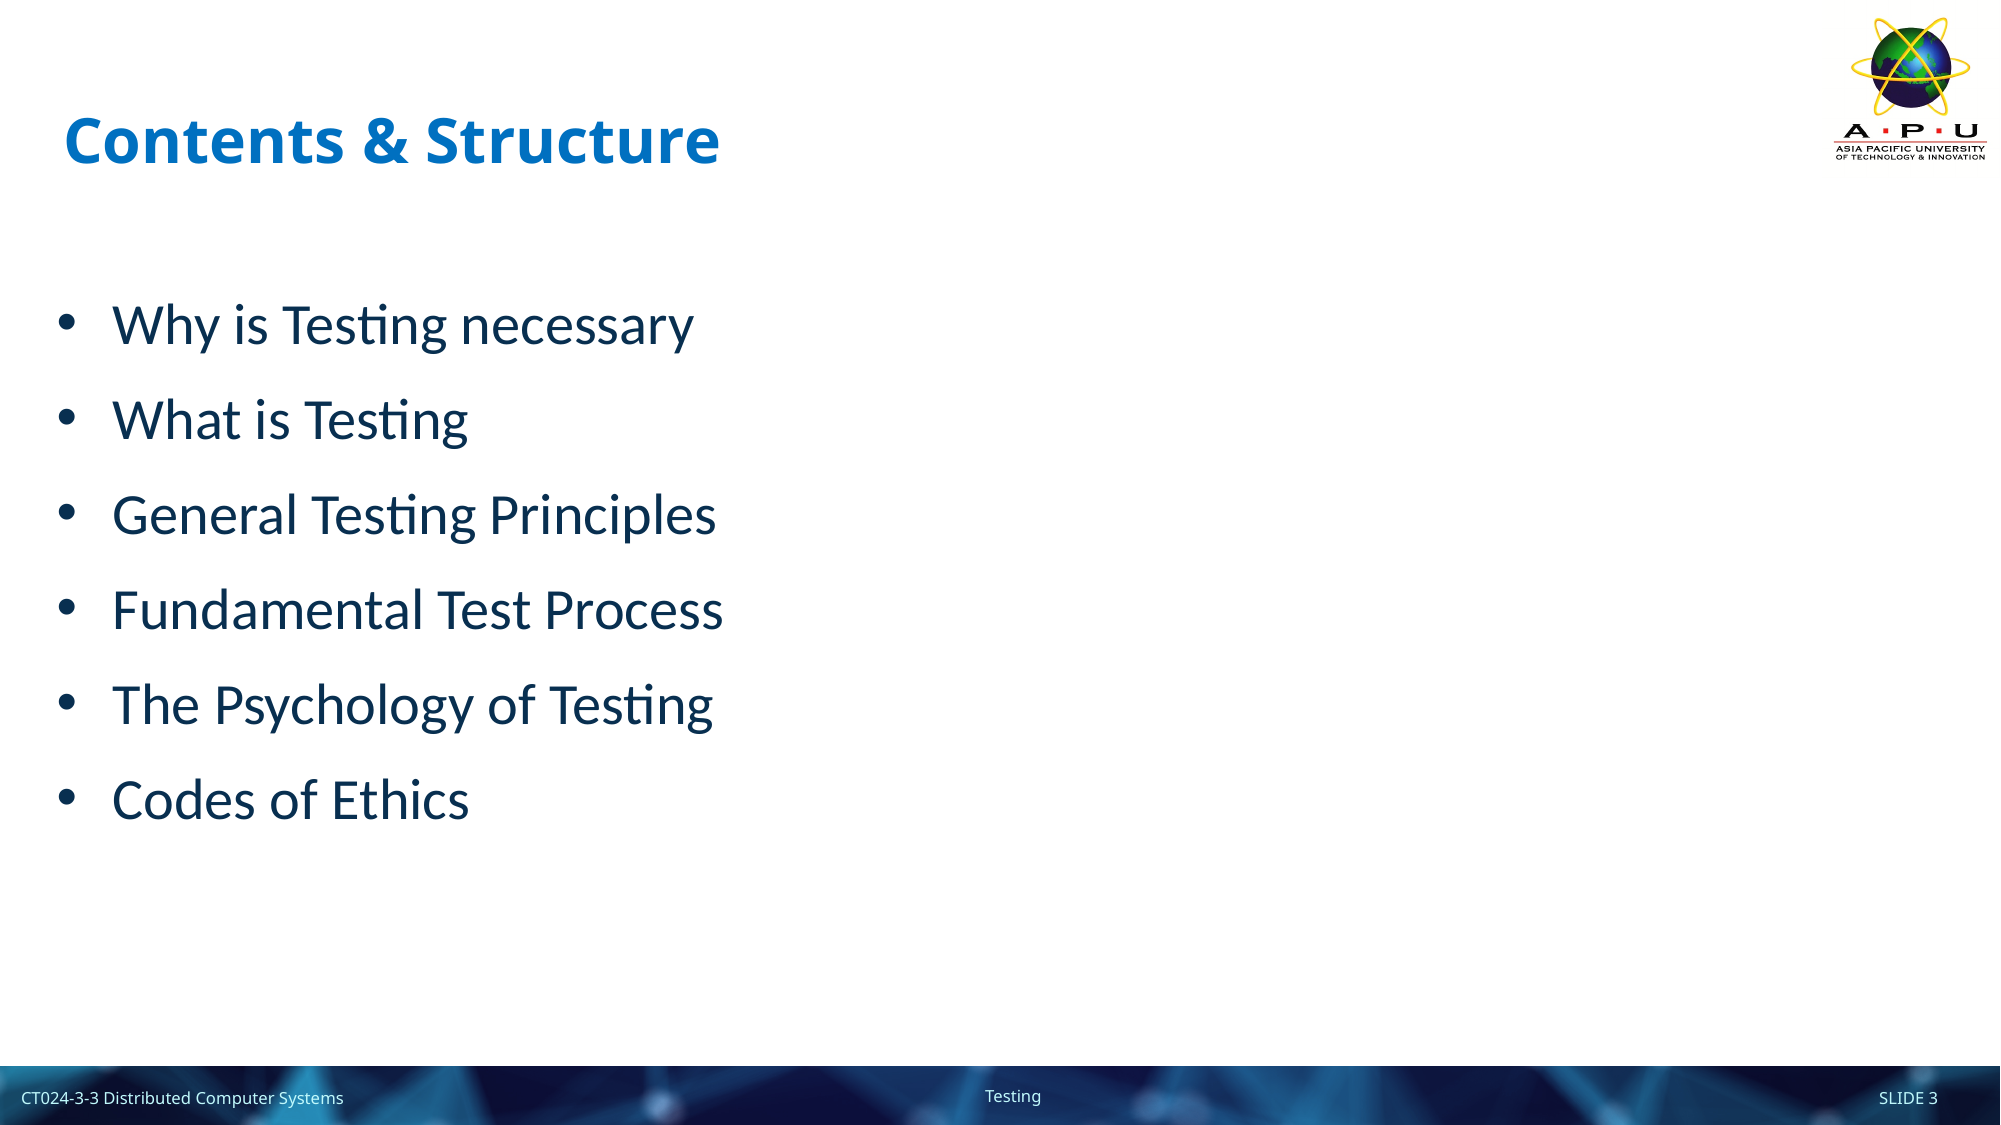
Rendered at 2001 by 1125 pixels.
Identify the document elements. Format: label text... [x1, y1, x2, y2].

list Why is Testing necessary What is Testing General Testing Principles Fundamental Test Process The Psychology of Testing Codes of Ethics [41, 278, 1857, 1021]
picture [0, 1066, 2000, 1125]
picture [1822, 0, 2000, 178]
title Contents & Structure [48, 45, 1211, 233]
